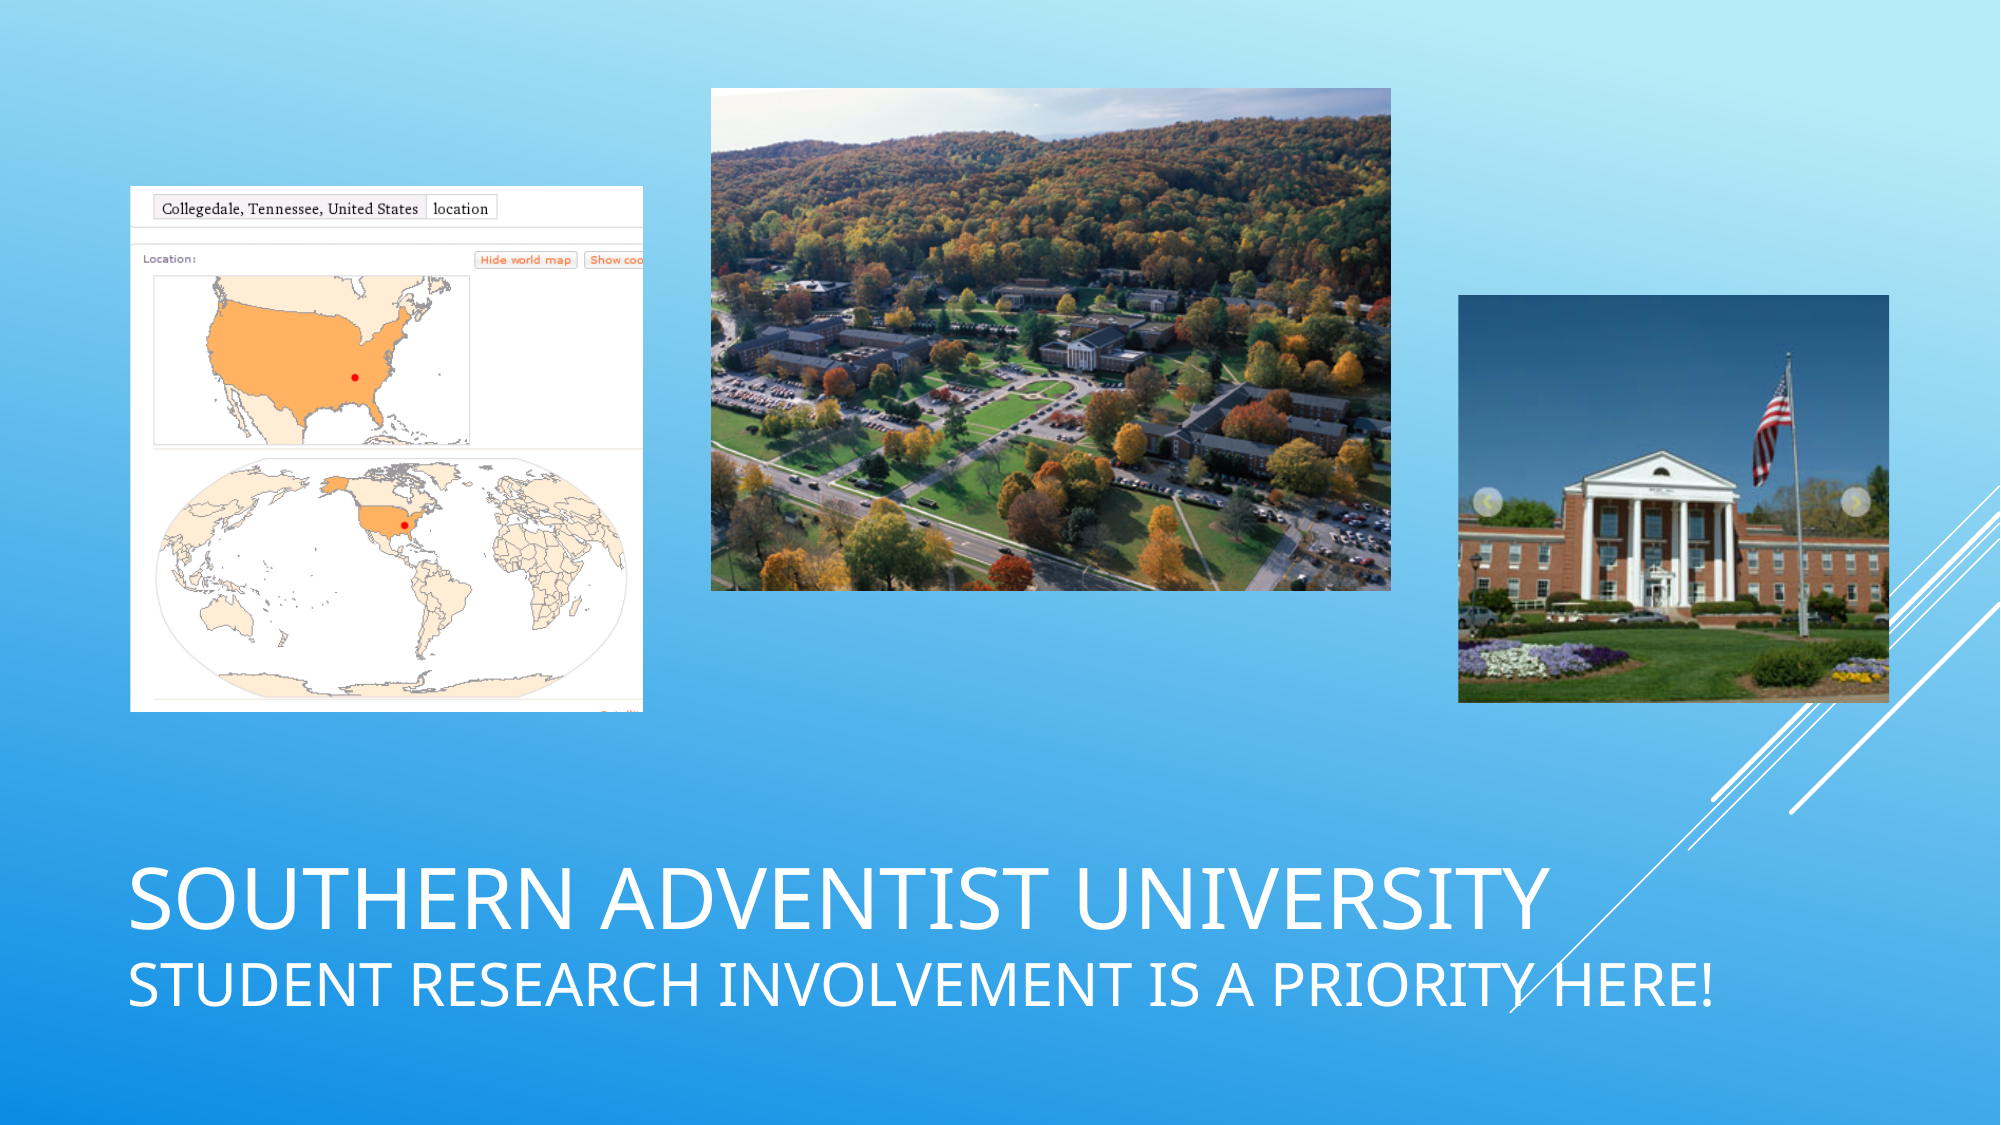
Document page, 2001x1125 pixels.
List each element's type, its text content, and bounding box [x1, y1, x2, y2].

title Southern Adventist University Student research involvement is a priority here! [112, 807, 1775, 1055]
picture [1458, 295, 1890, 704]
picture [130, 186, 644, 712]
picture [710, 88, 1391, 591]
